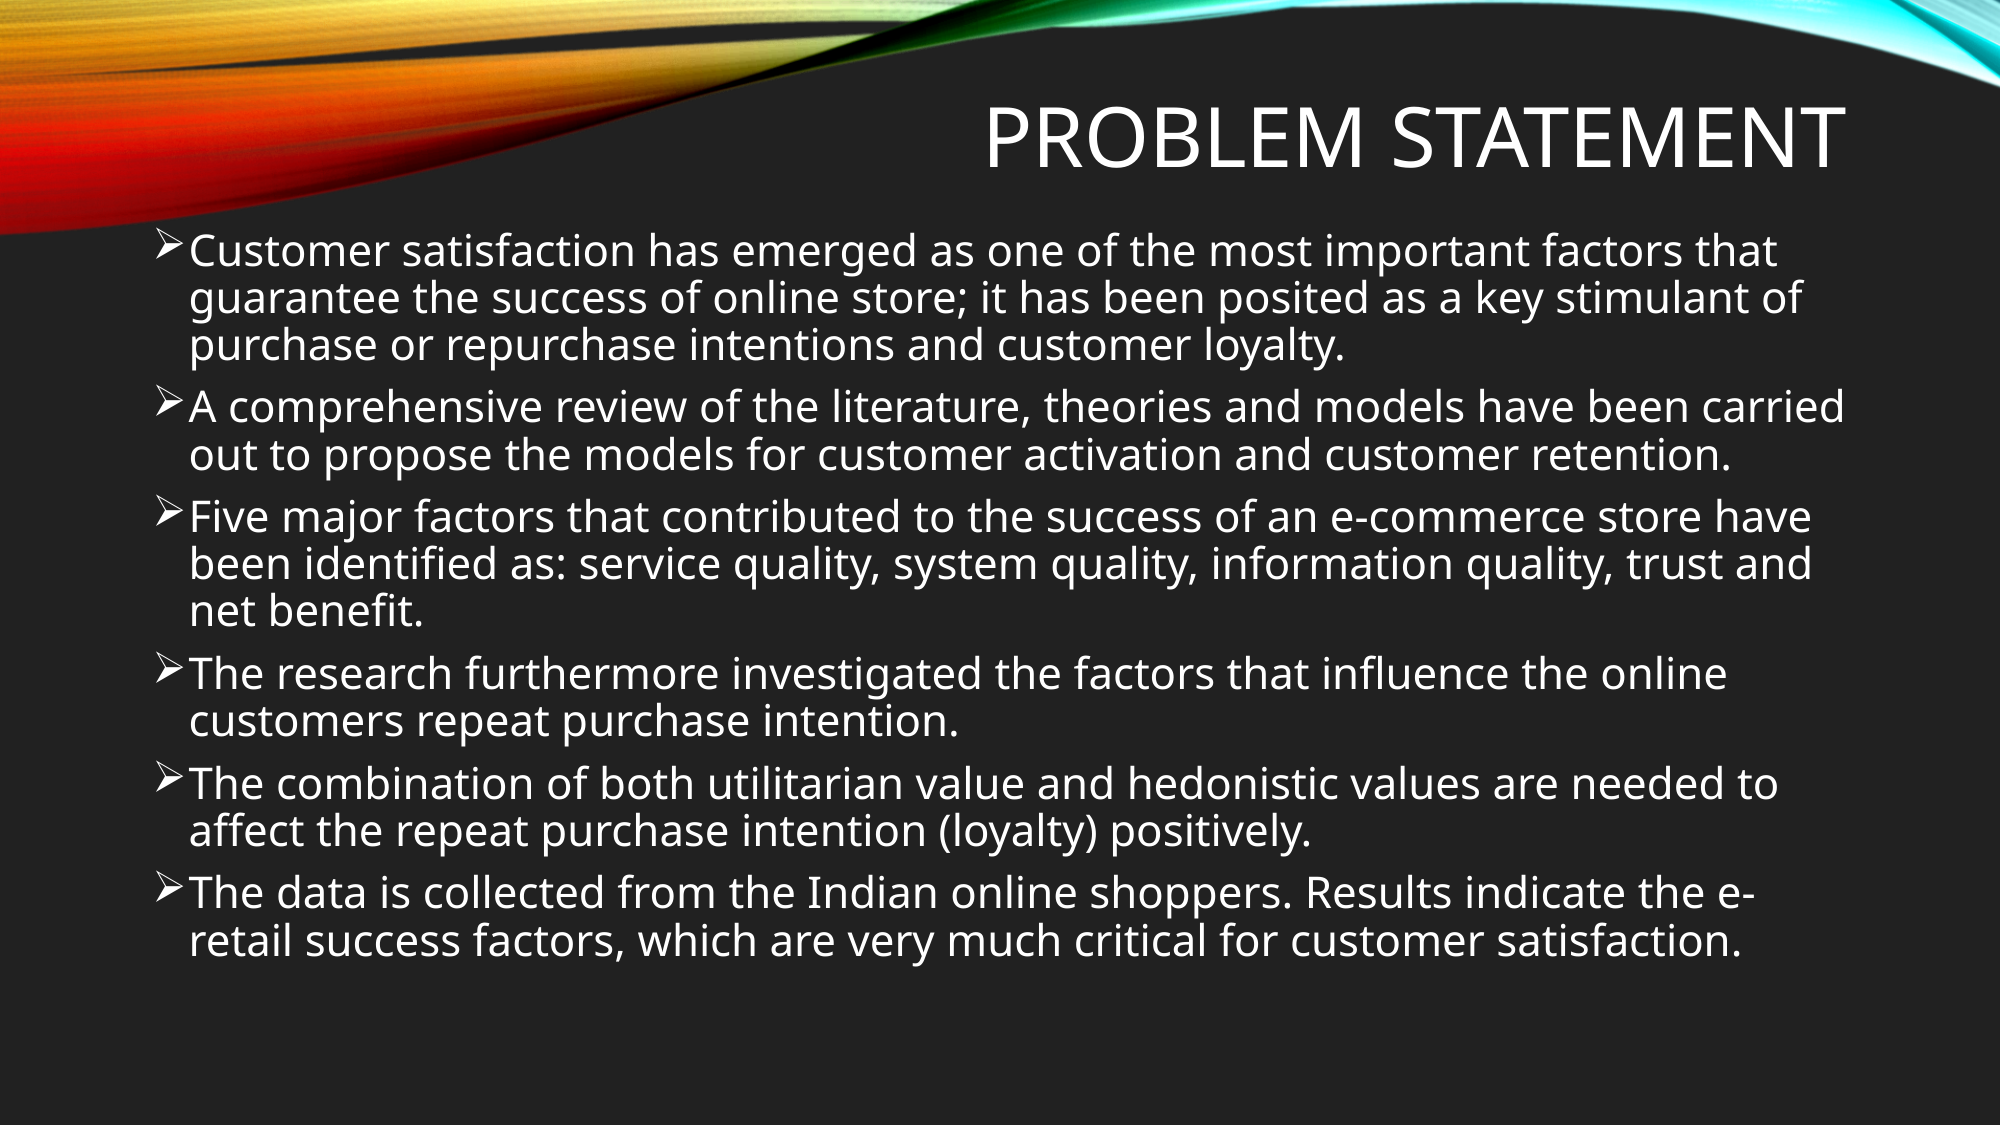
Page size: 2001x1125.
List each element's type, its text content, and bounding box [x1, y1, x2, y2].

title Problem Statement [137, 59, 1863, 221]
list Customer satisfaction has emerged as one of the most important factors that guarantee the success of online store; it has been posited as a key stimulant of purchase or repurchase intentions and customer loyalty. A comprehensive review of the literature, theories and models have been carried out to propose the models for customer activation and customer retention. Five major factors that contributed to the success of an e-commerce store have been identified as: service quality, system quality, information quality, trust and net benefit. The research furthermore investigated the factors that influence the online customers repeat purchase intention. The combination of both utilitarian value and hedonistic values are needed to affect the repeat purchase intention (loyalty) positively. The data is collected from the Indian online shoppers. Results indicate the e-retail success factors, which are very much critical for customer satisfaction. [137, 221, 1863, 1014]
picture [0, 0, 2000, 237]
